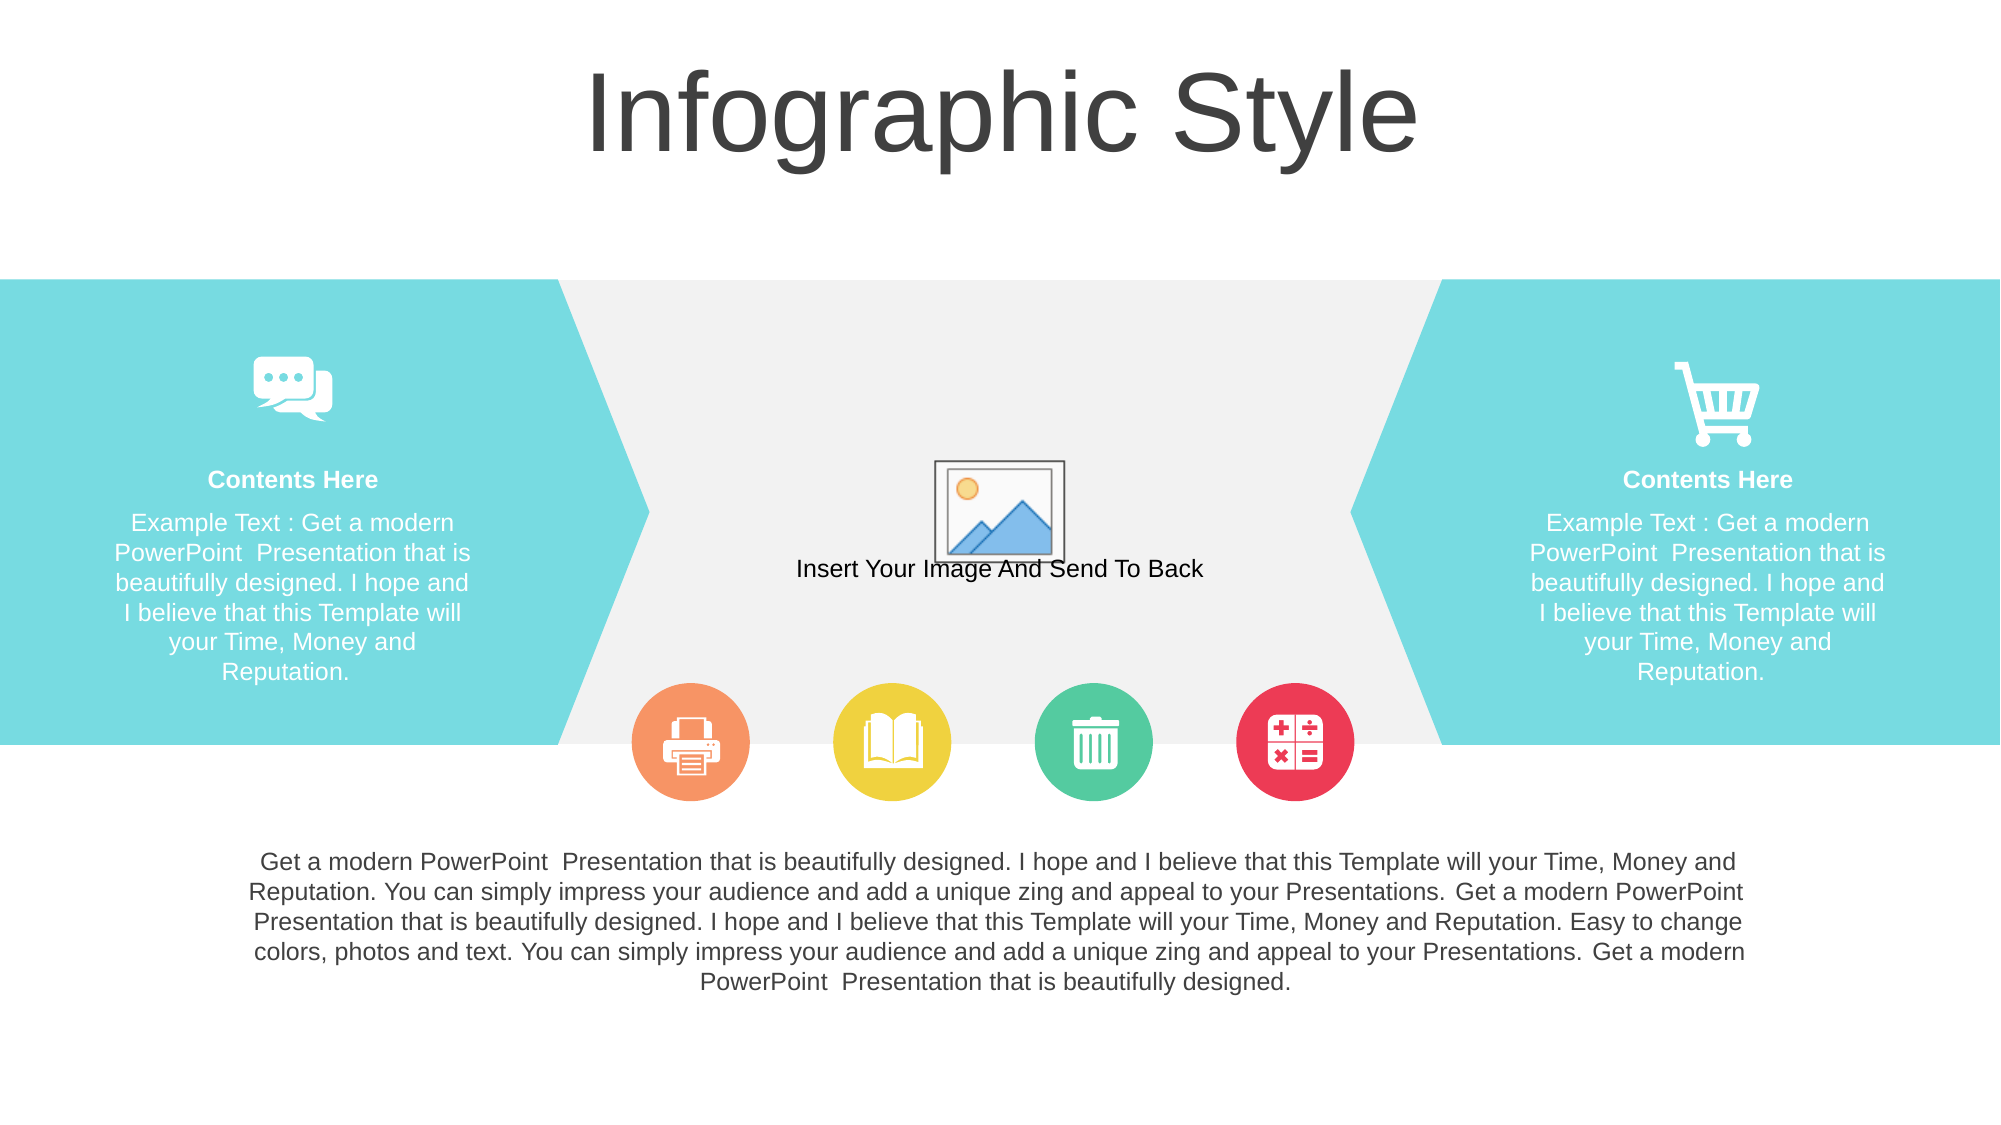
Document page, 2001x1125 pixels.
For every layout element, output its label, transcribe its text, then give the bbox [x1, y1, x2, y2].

text_box [1235, 744, 1356, 803]
text_box [1673, 360, 1761, 448]
text_box [862, 744, 925, 770]
text_box Get a modern PowerPoint Presentation that is beautifully designed. I hope and I believe that this Template will your Time, Money and Reputation. You can simply impress your audience and add a unique zing and appeal to your Presentations. Get a modern PowerPoint Presentation that is beautifully designed. I hope and I believe that this Template will your Time, Money and Reputation. Easy to change colors, photos and text. You can simply impress your audience and add a unique zing and appeal to your Presentations. Get a modern PowerPoint Presentation that is beautifully designed. [215, 845, 1785, 996]
text_box [0, 278, 560, 746]
text_box [252, 355, 334, 423]
text_box [1033, 744, 1154, 803]
text_box [832, 744, 953, 803]
text_box [1440, 278, 2000, 747]
picture [456, 280, 1544, 744]
list Infographic Style [53, 55, 1952, 175]
text_box [662, 744, 722, 777]
text_box [1266, 744, 1324, 771]
text_box [1072, 744, 1119, 771]
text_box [1511, 456, 1906, 696]
text_box [630, 744, 751, 803]
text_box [96, 456, 491, 696]
